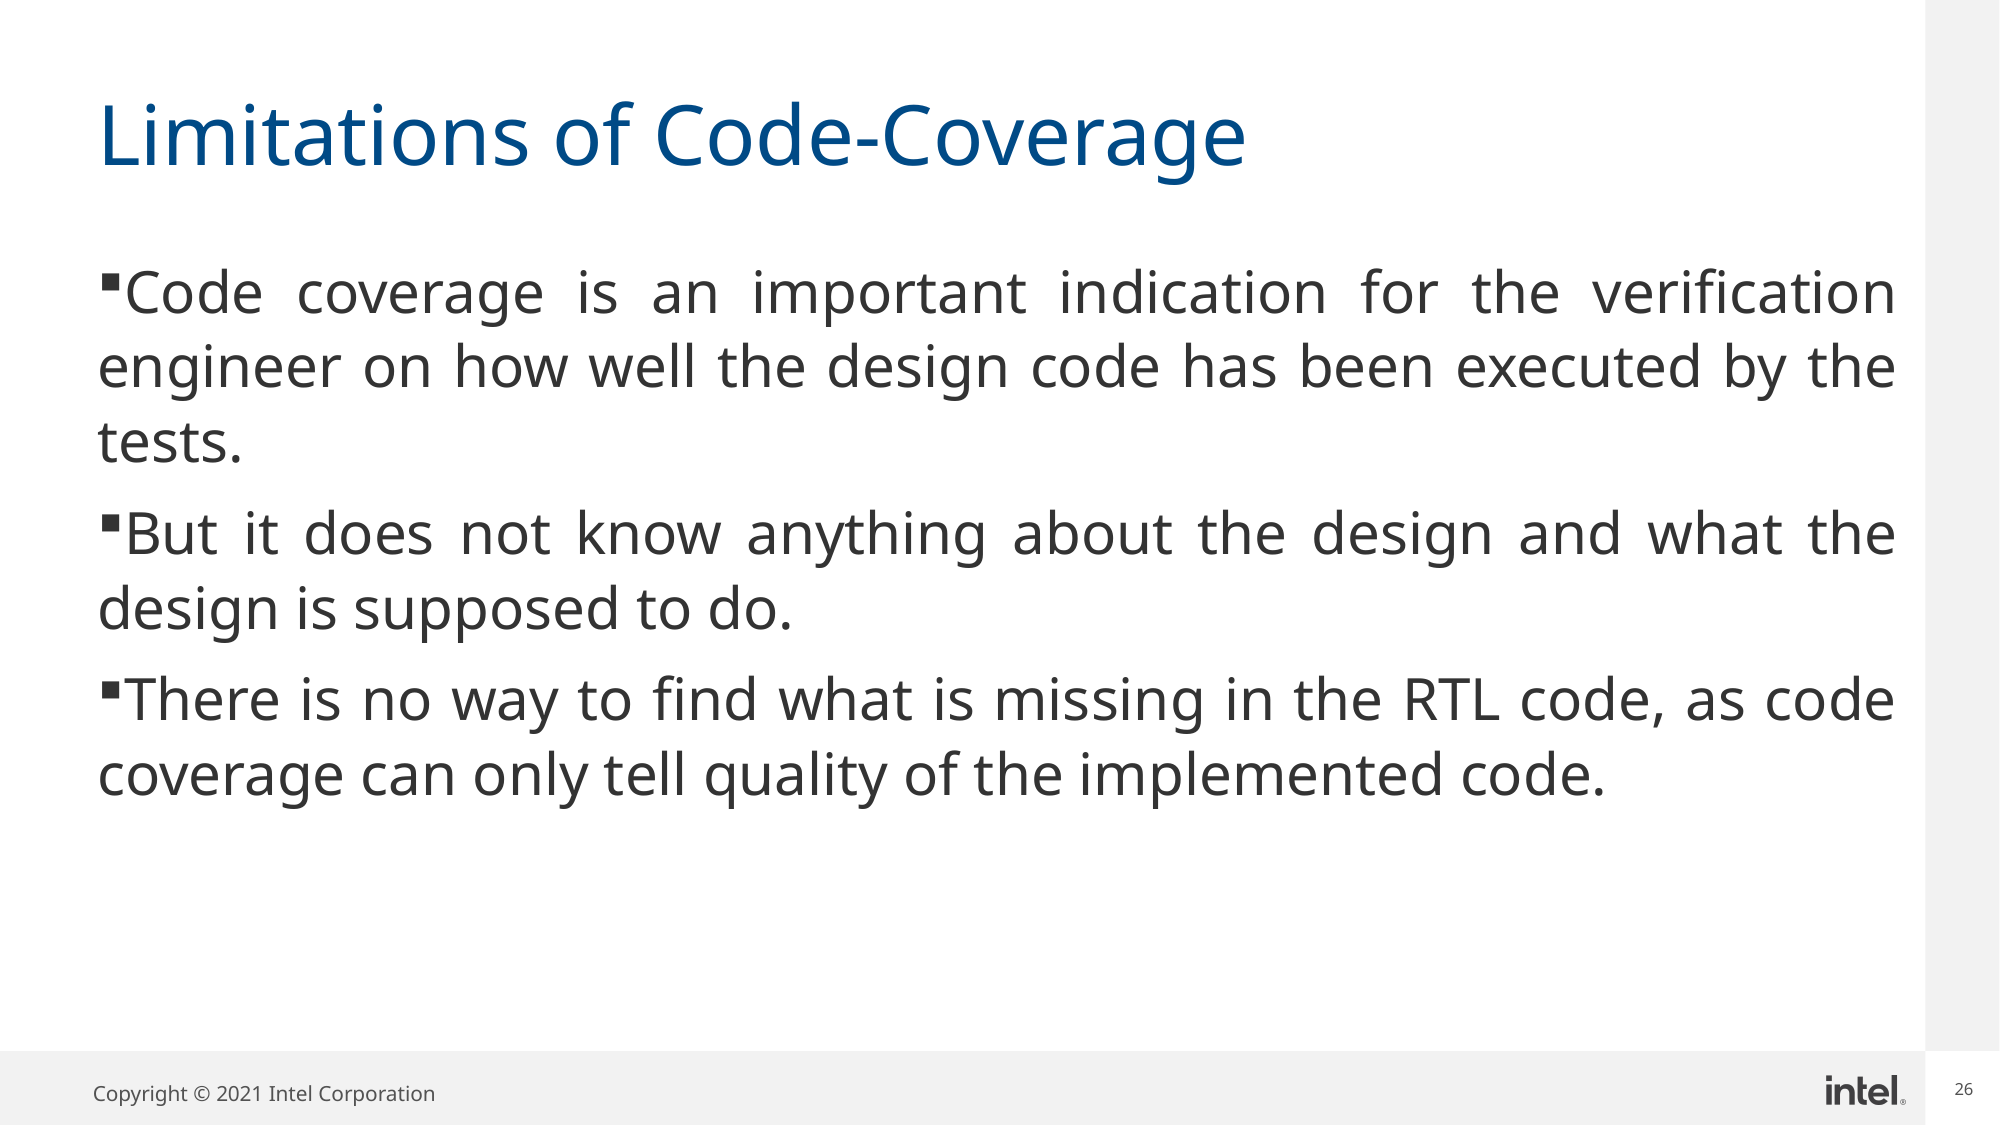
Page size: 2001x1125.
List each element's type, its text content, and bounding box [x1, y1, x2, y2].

picture [1826, 1075, 1906, 1105]
title Limitations of Code-Coverage [96, 93, 1898, 240]
list Code coverage is an important indication for the verification engineer on how well the design code has been executed by the tests. But it does not know anything about the design and what the design is supposed to do. There is no way to find what is missing in the RTL code, as code coverage can only tell quality of the implemented code. [96, 249, 1898, 1026]
